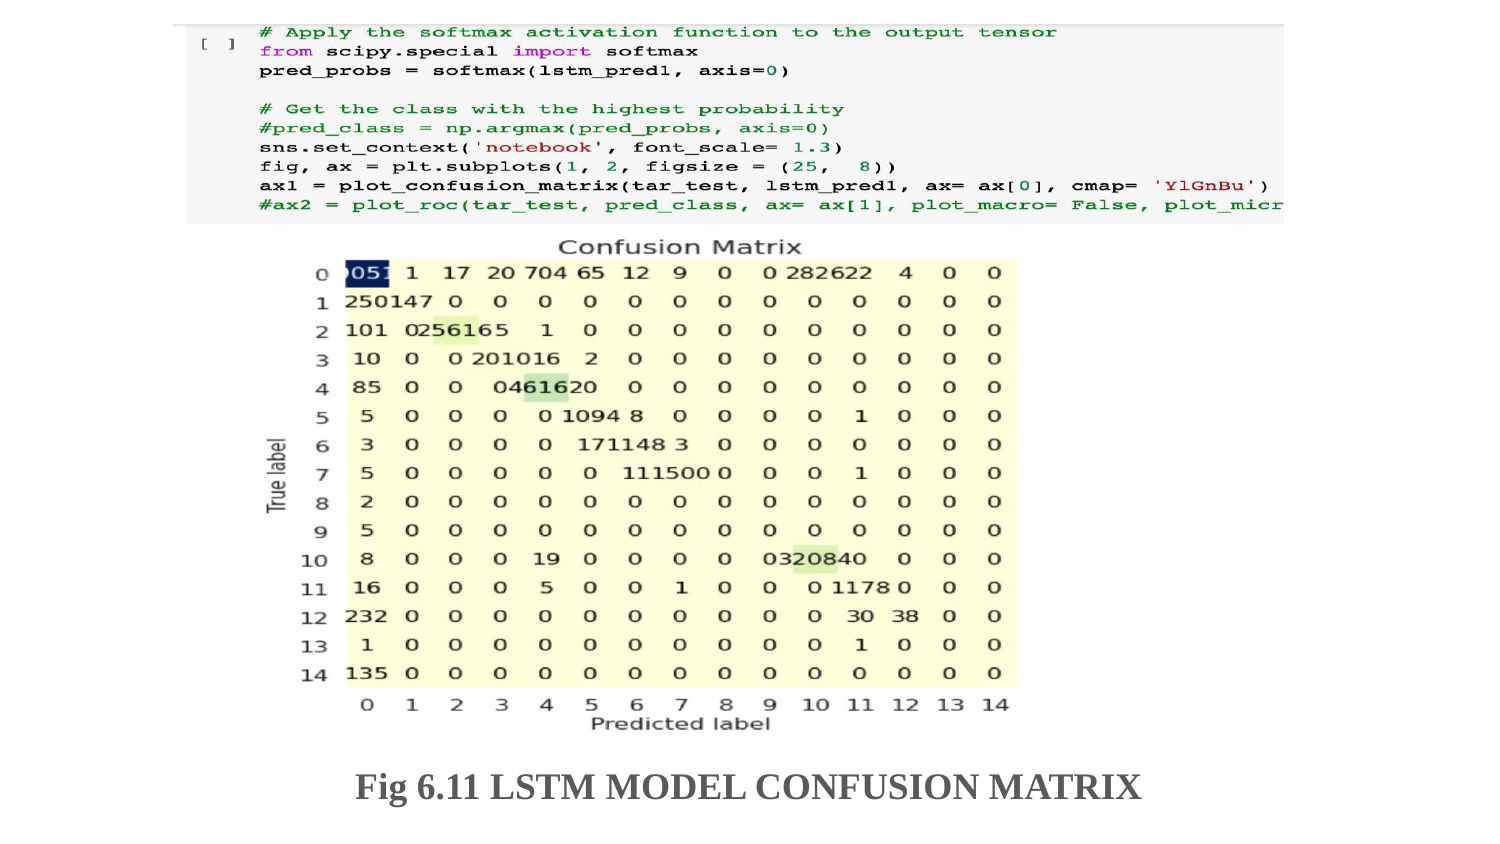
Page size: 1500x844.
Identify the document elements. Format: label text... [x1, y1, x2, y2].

picture [173, 24, 1285, 736]
list Fig 6.11 LSTM MODEL CONFUSION MATRIX [340, 744, 1160, 835]
